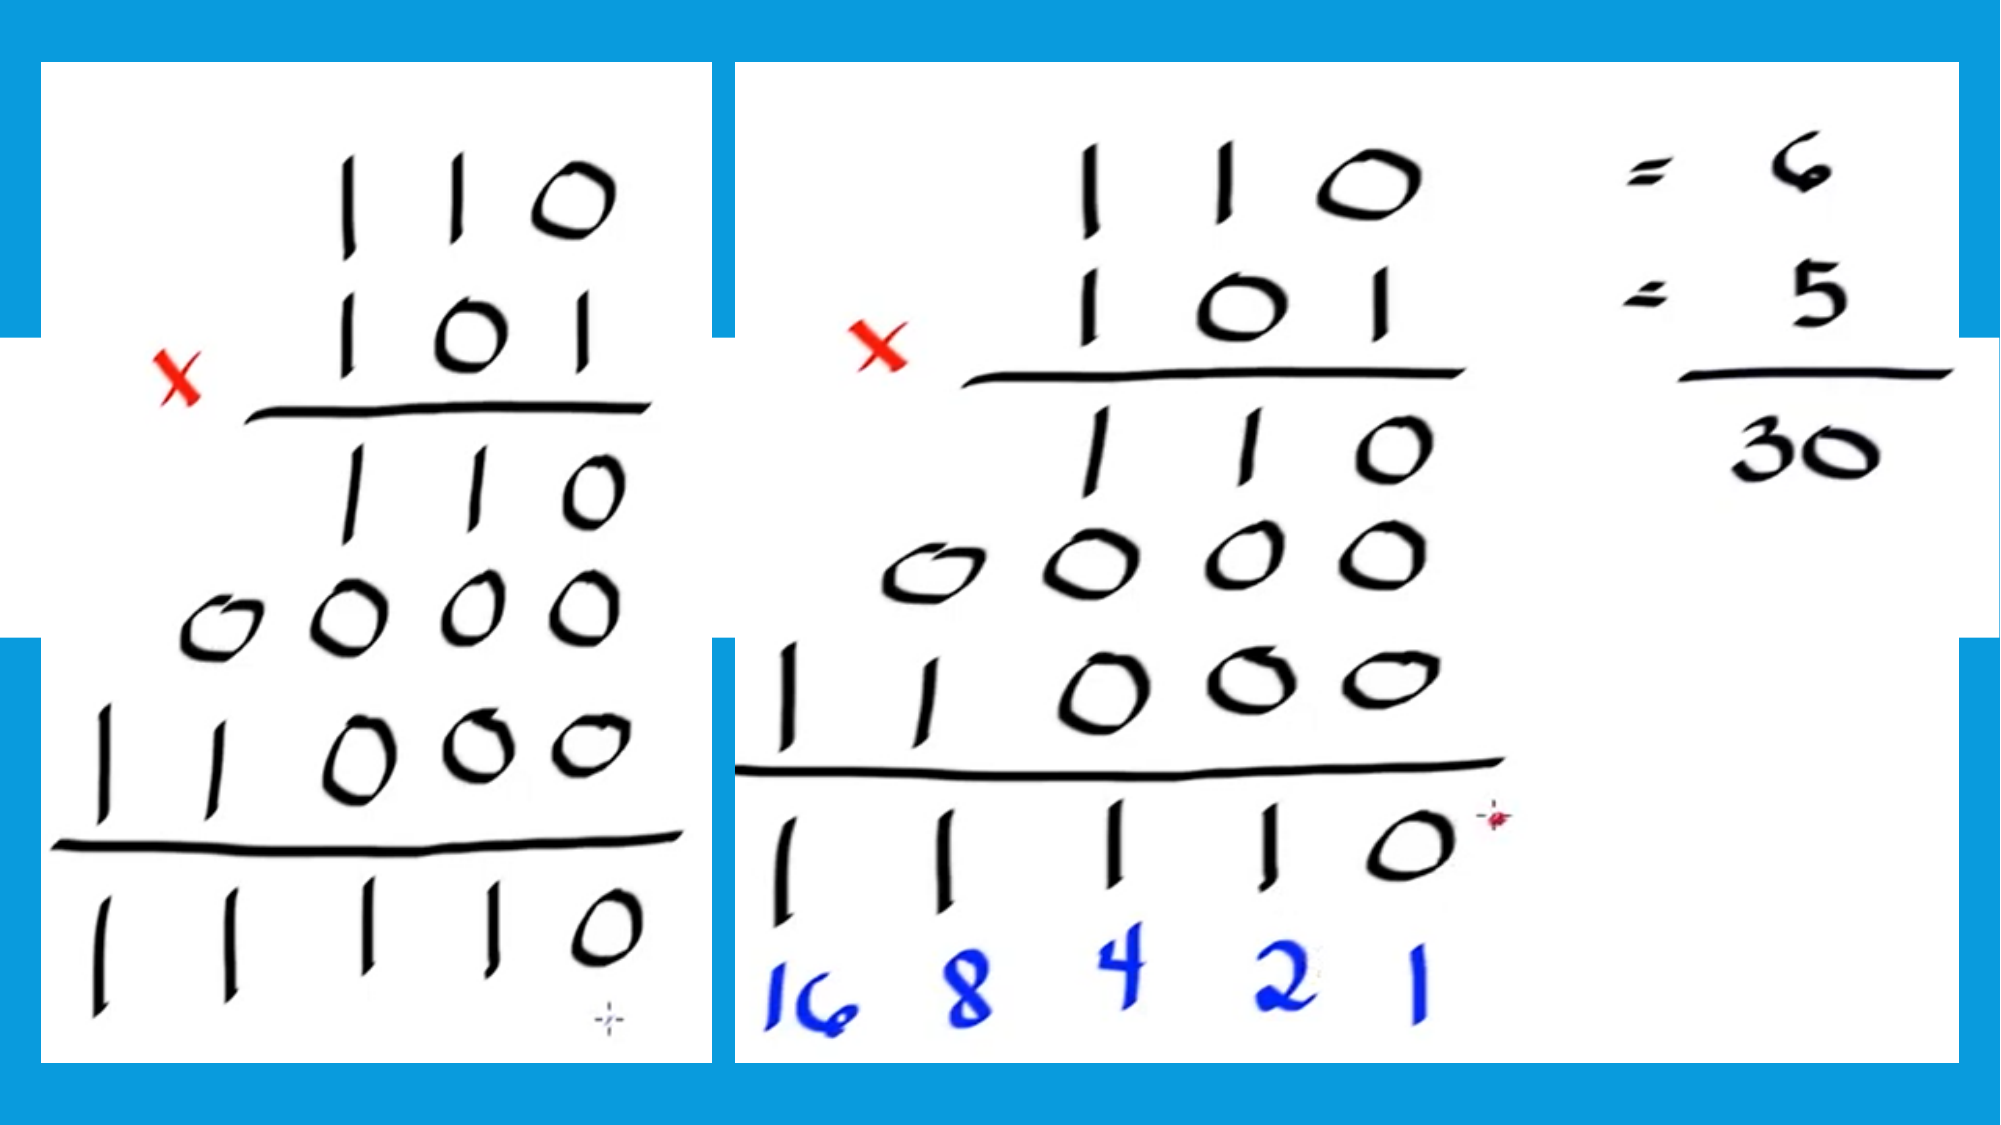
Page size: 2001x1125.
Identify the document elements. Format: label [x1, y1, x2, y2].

picture [735, 63, 1959, 1062]
picture [41, 63, 713, 1062]
